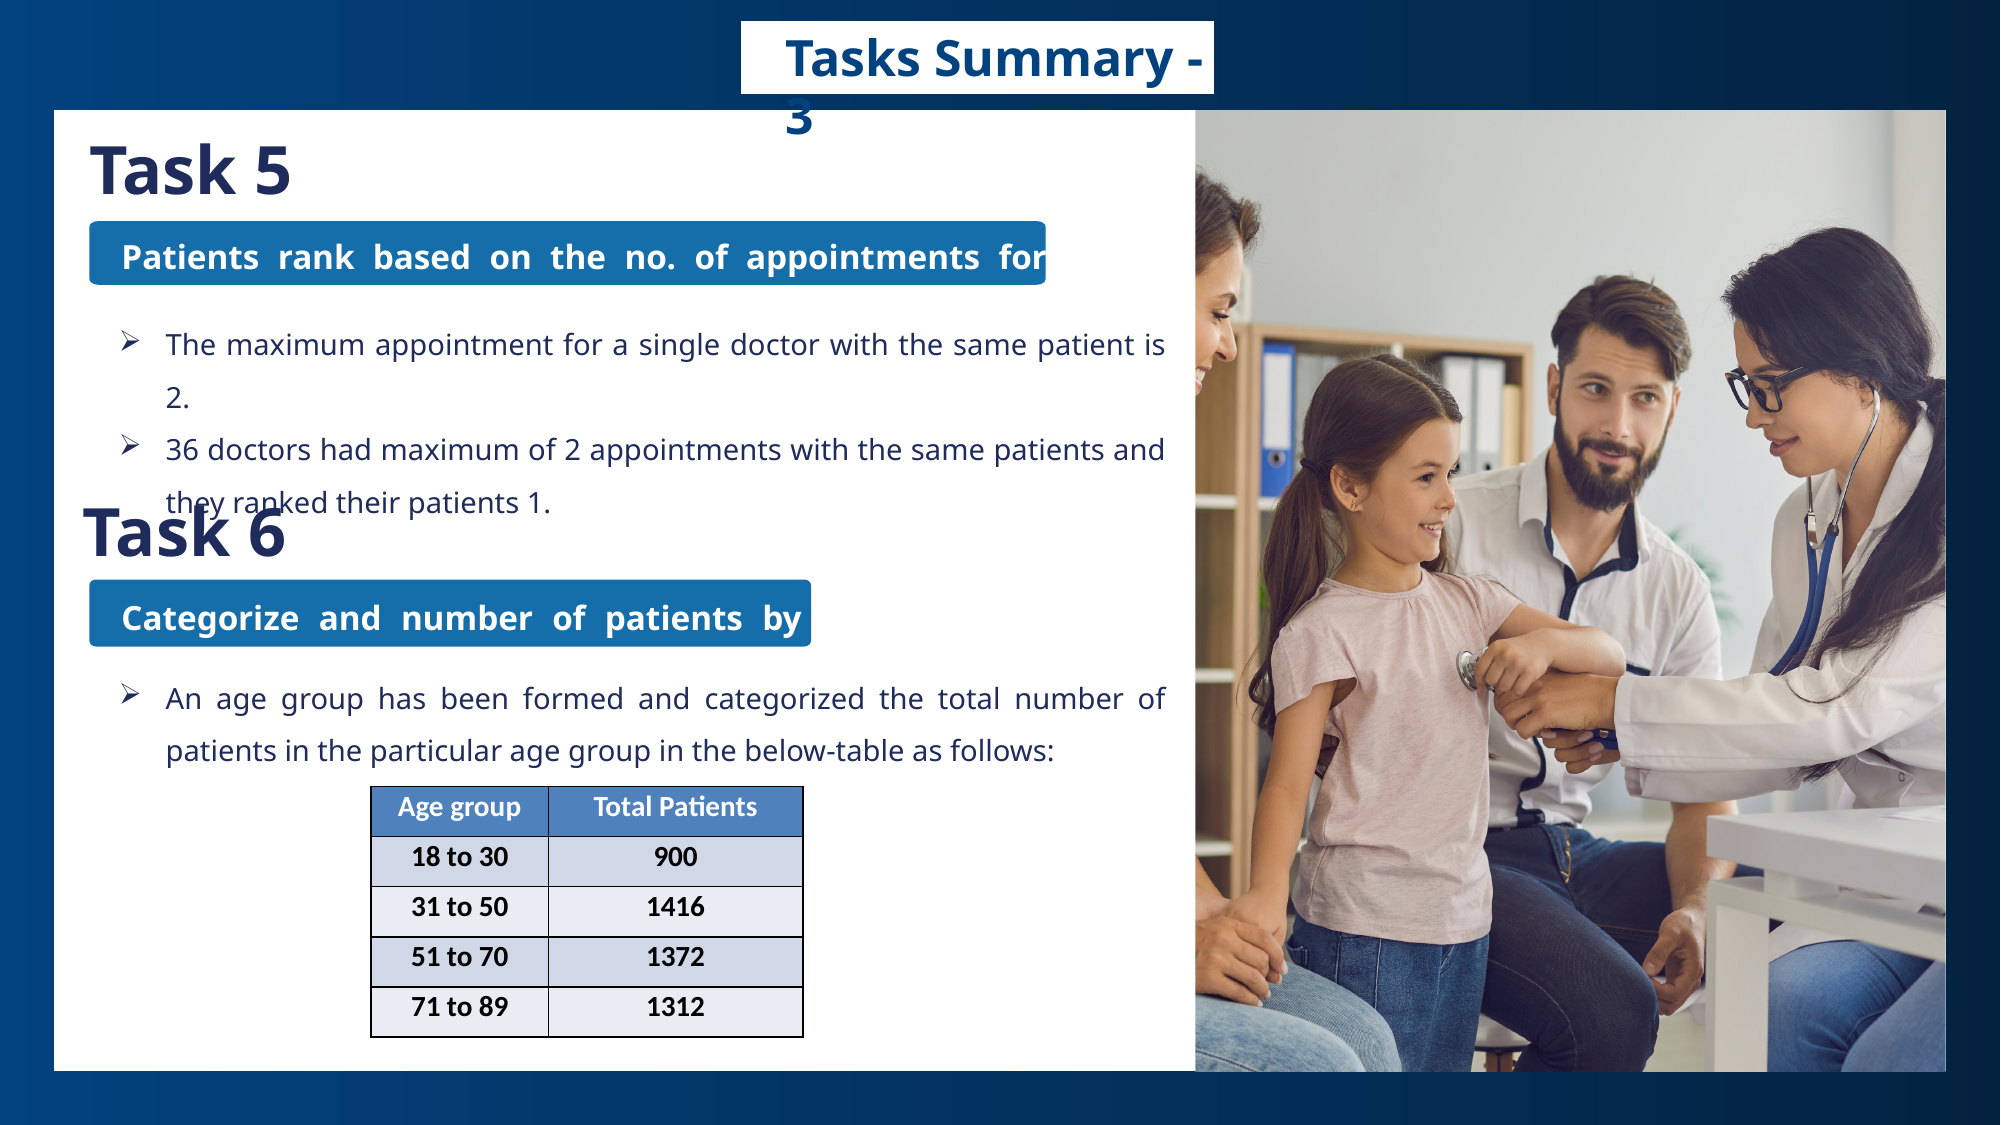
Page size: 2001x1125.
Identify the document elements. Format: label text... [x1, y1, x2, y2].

text_box Tasks Summary - 3 [785, 100, 1215, 108]
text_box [740, 21, 1215, 94]
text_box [89, 579, 812, 647]
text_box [1195, 109, 1946, 1072]
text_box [89, 220, 1046, 285]
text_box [54, 109, 1194, 1072]
